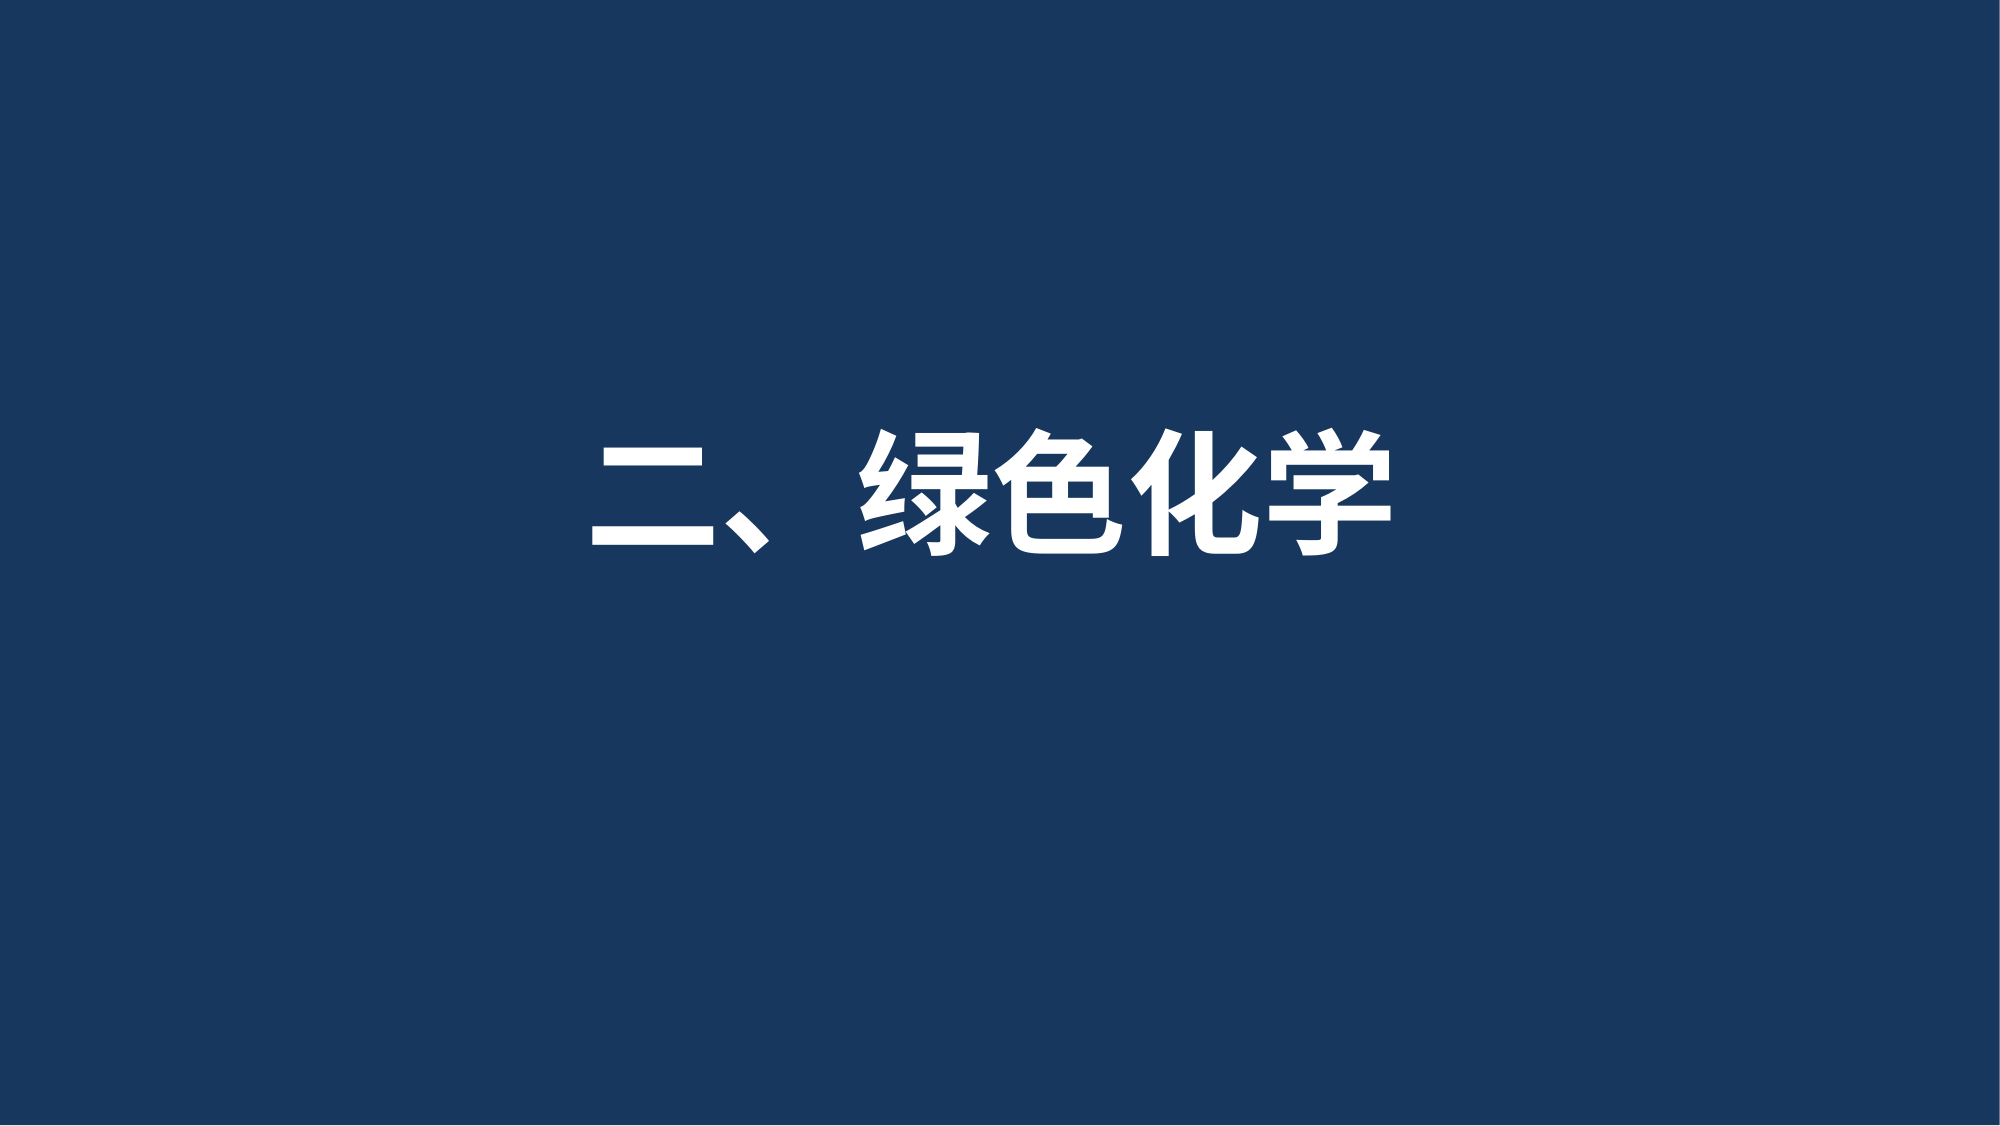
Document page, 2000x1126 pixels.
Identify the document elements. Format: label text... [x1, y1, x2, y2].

text_box 二、绿色化学 [570, 369, 1414, 579]
